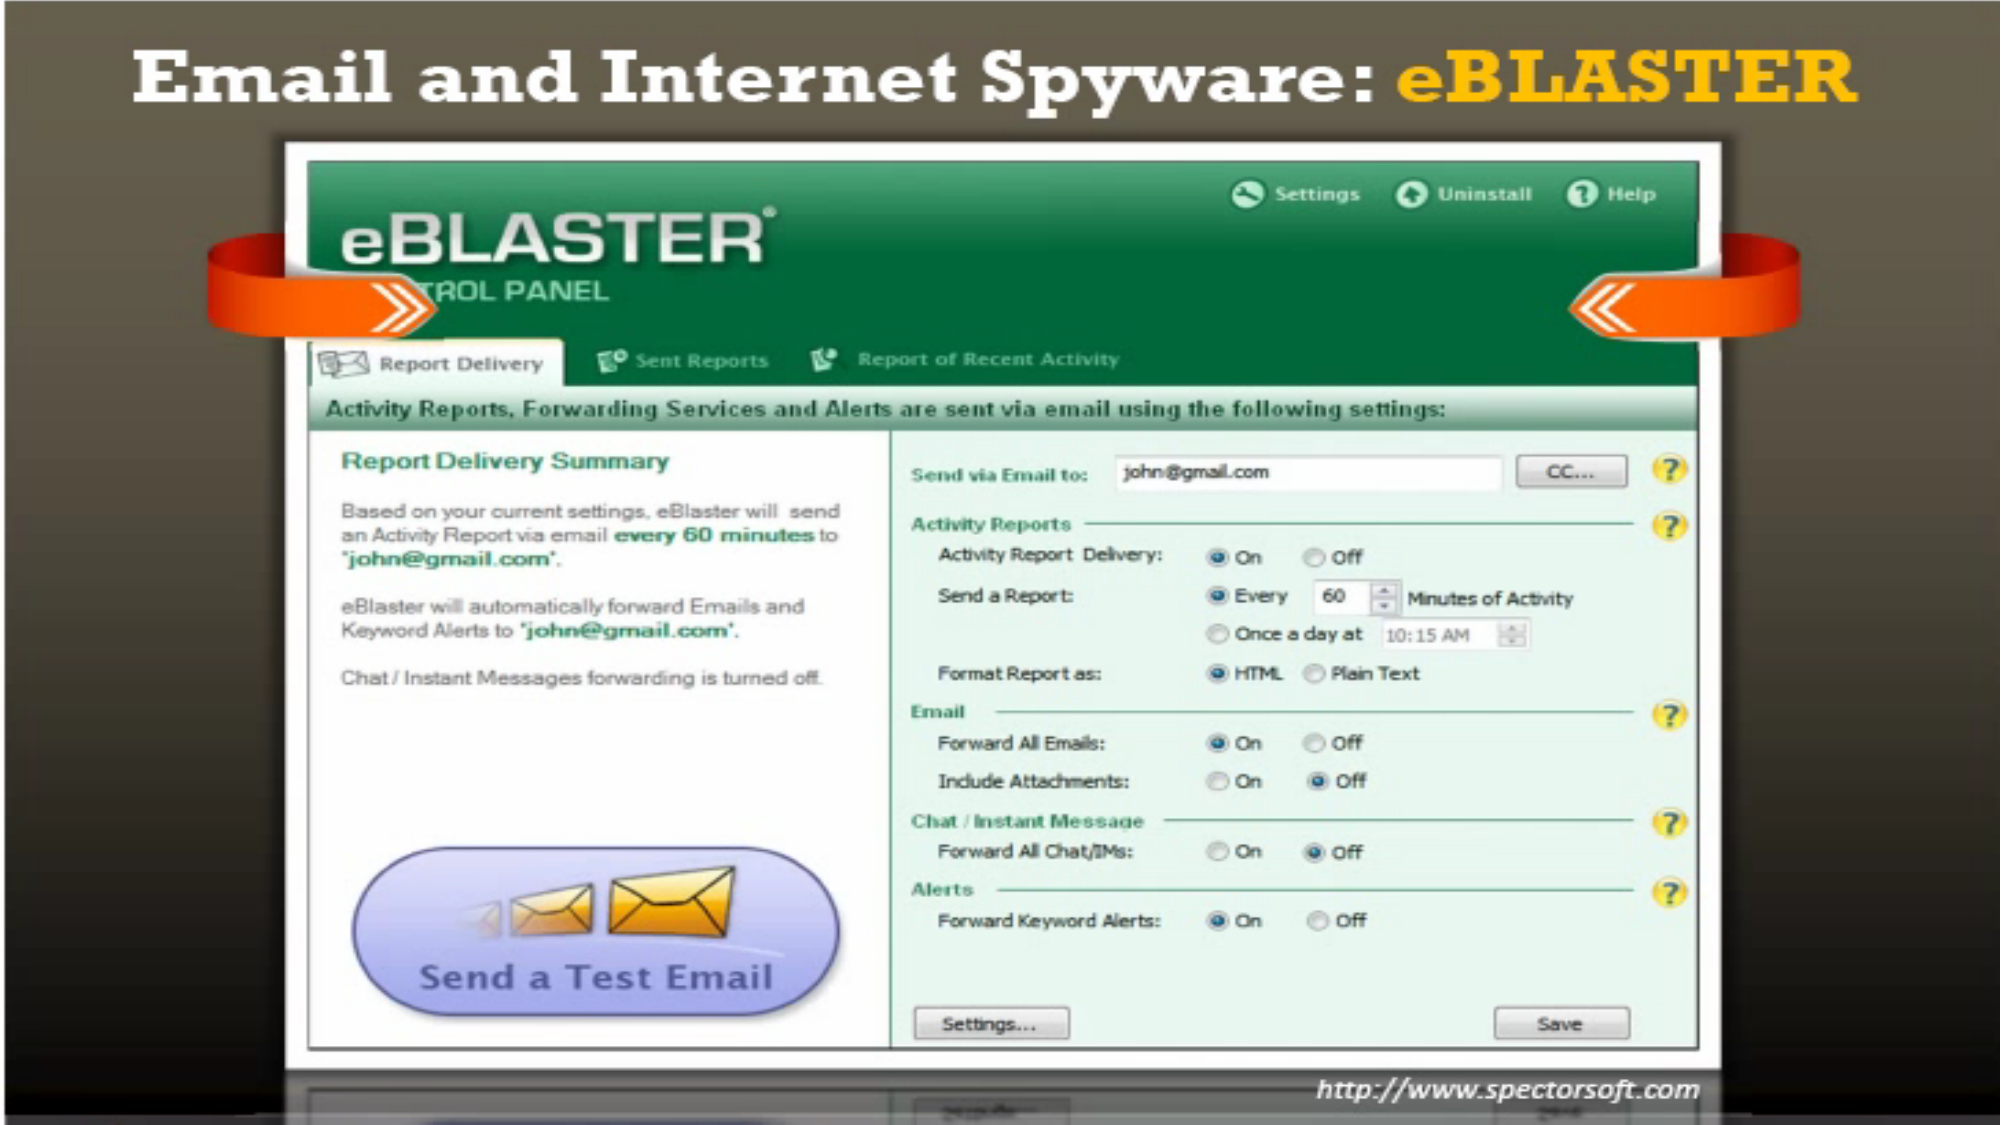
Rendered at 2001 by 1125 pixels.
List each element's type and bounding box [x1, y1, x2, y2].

list [0, 0, 2000, 1125]
